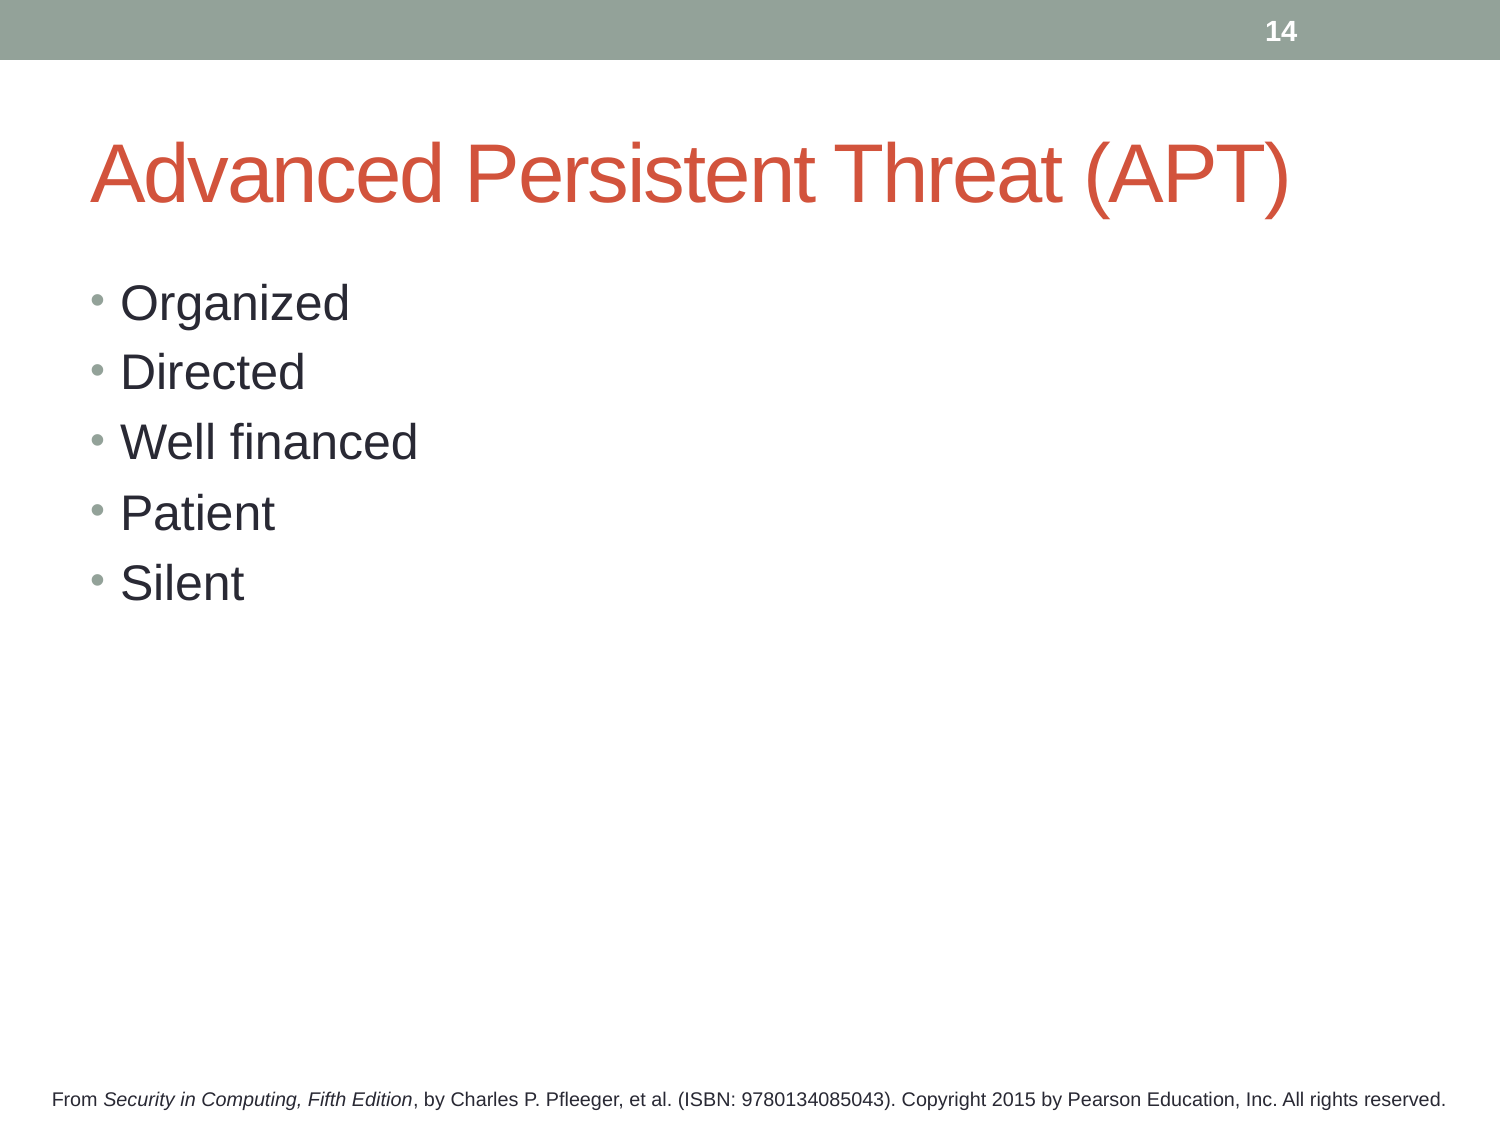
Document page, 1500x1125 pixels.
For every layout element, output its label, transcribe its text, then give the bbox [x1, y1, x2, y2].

slide_number 14 [1250, 3, 1425, 57]
footer From Security in Computing, Fifth Edition, by Charles P. Pfleeger, et al. (ISBN: 9780134085043). Copyright 2015 by Pearson Education, Inc. All rights reserved. [0, 1072, 1500, 1125]
title Advanced Persistent Threat (APT) [75, 87, 1425, 250]
list Organized Directed Well financed Patient Silent [75, 262, 1425, 1063]
